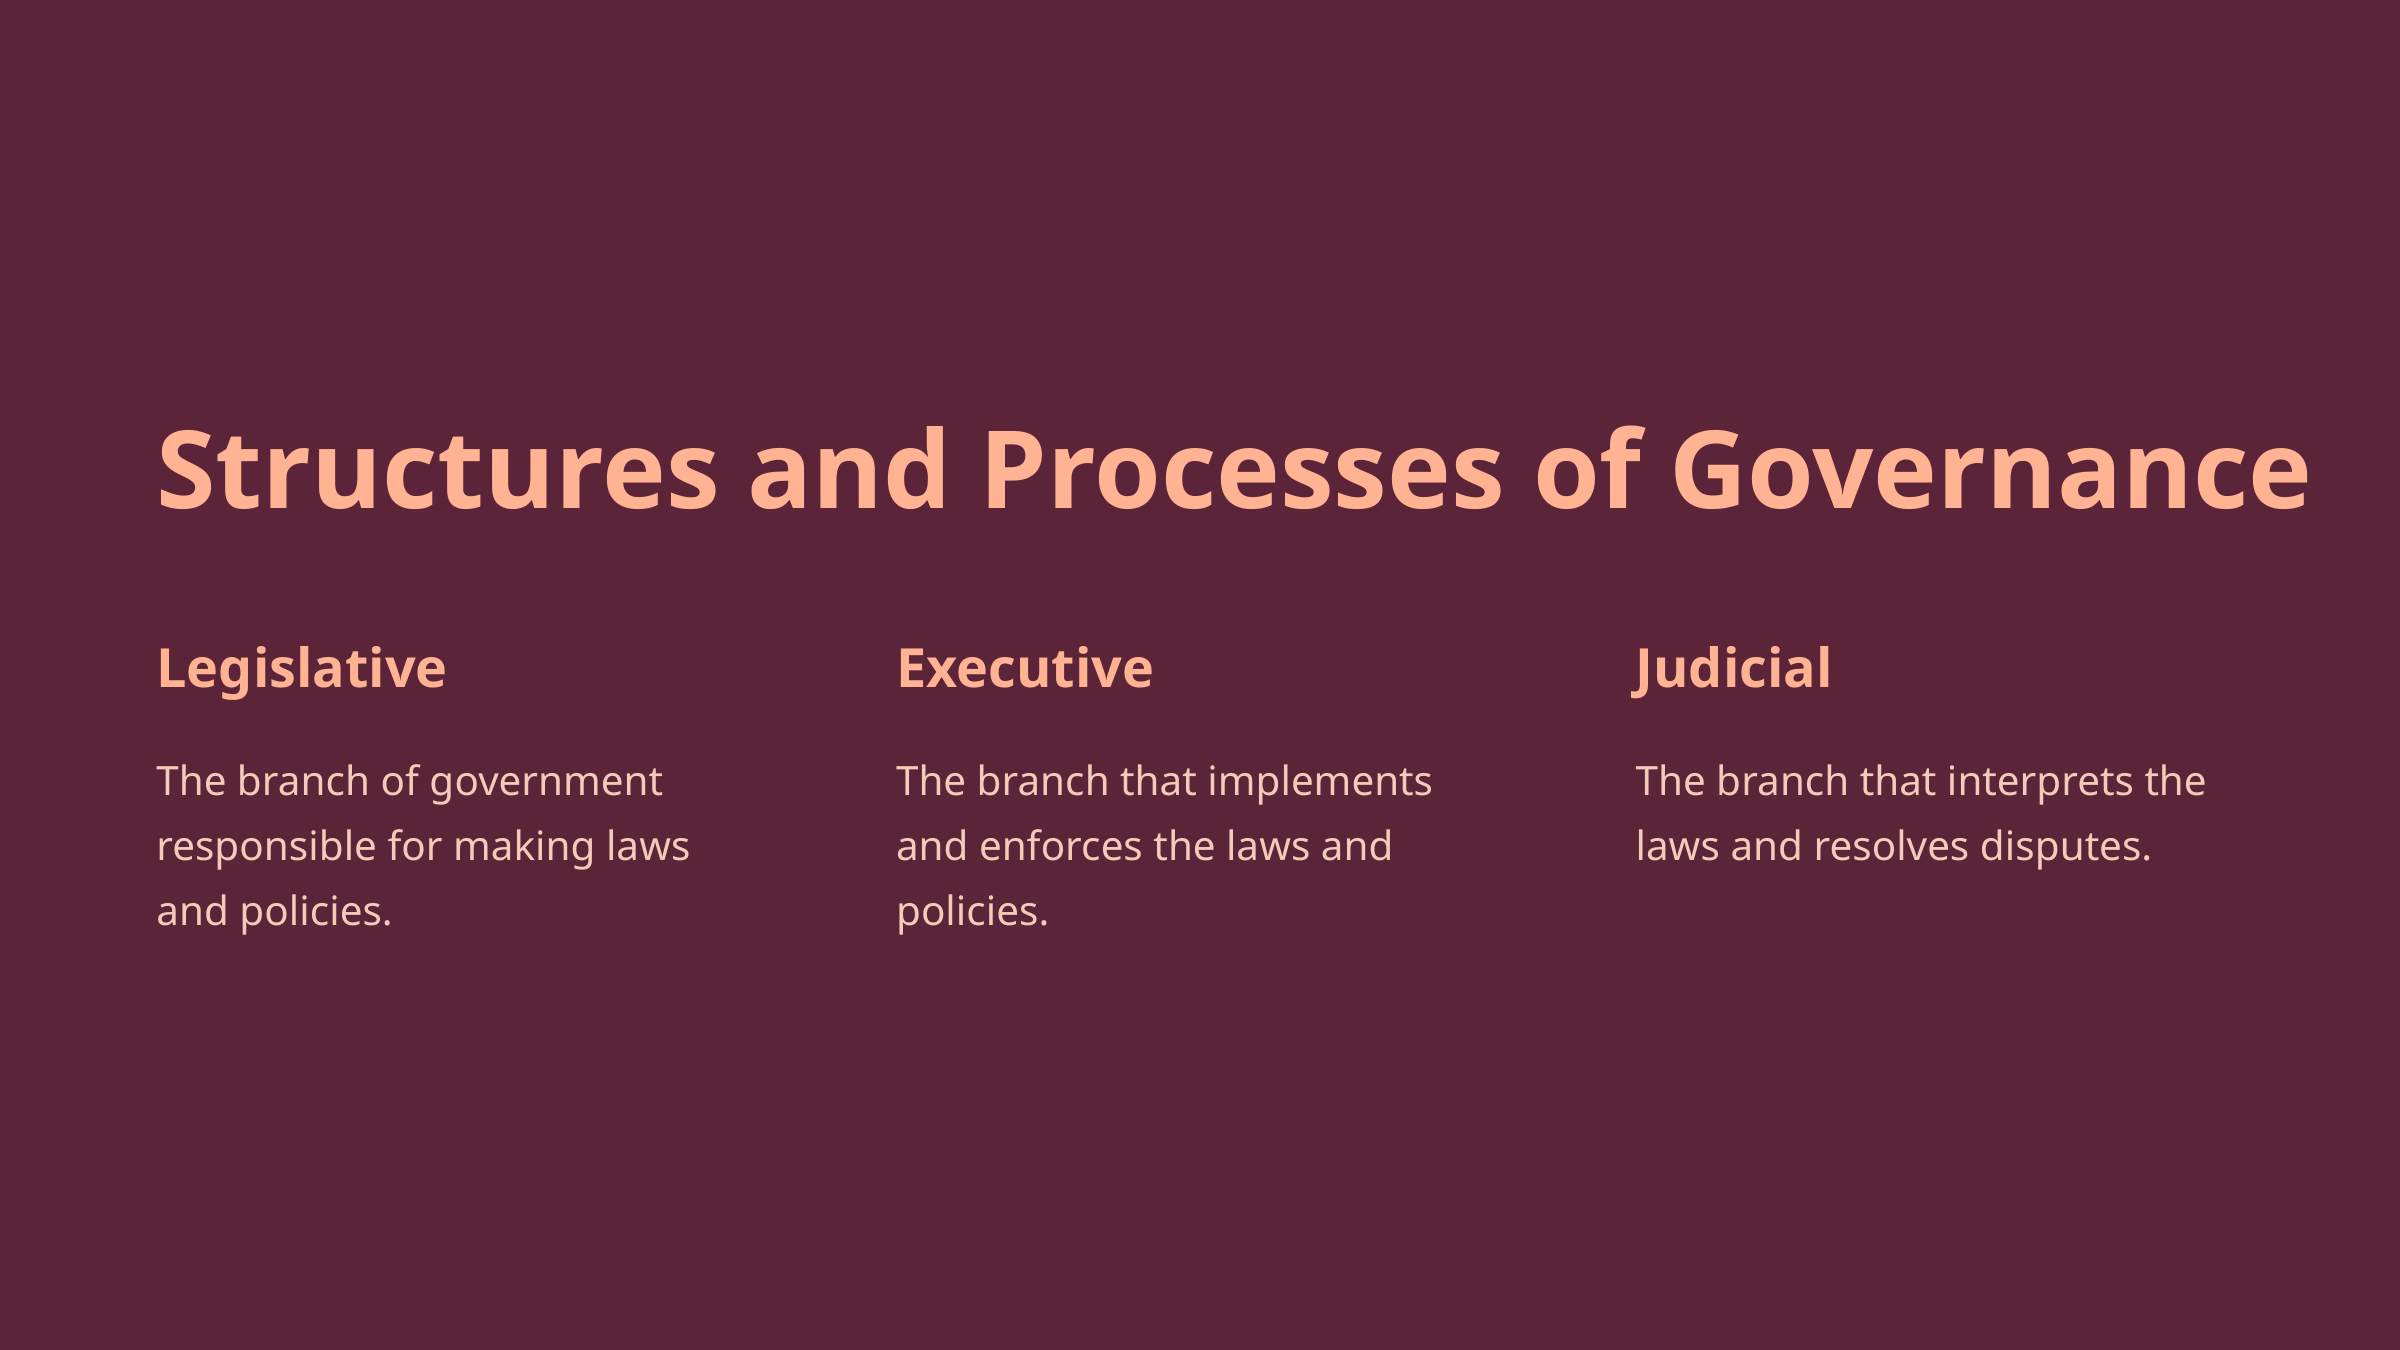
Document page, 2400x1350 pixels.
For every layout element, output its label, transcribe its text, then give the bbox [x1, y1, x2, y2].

text_box Executive [881, 623, 1422, 692]
text_box Judicial [1620, 623, 2161, 692]
text_box [0, 0, 2400, 1350]
text_box The branch of government responsible for making laws and policies. [141, 731, 782, 926]
text_box Legislative [141, 623, 682, 692]
text_box The branch that interprets the laws and resolves disputes. [1620, 731, 2261, 862]
text_box The branch that implements and enforces the laws and policies. [881, 731, 1521, 926]
text_box Structures and Processes of Governance [141, 387, 2223, 523]
